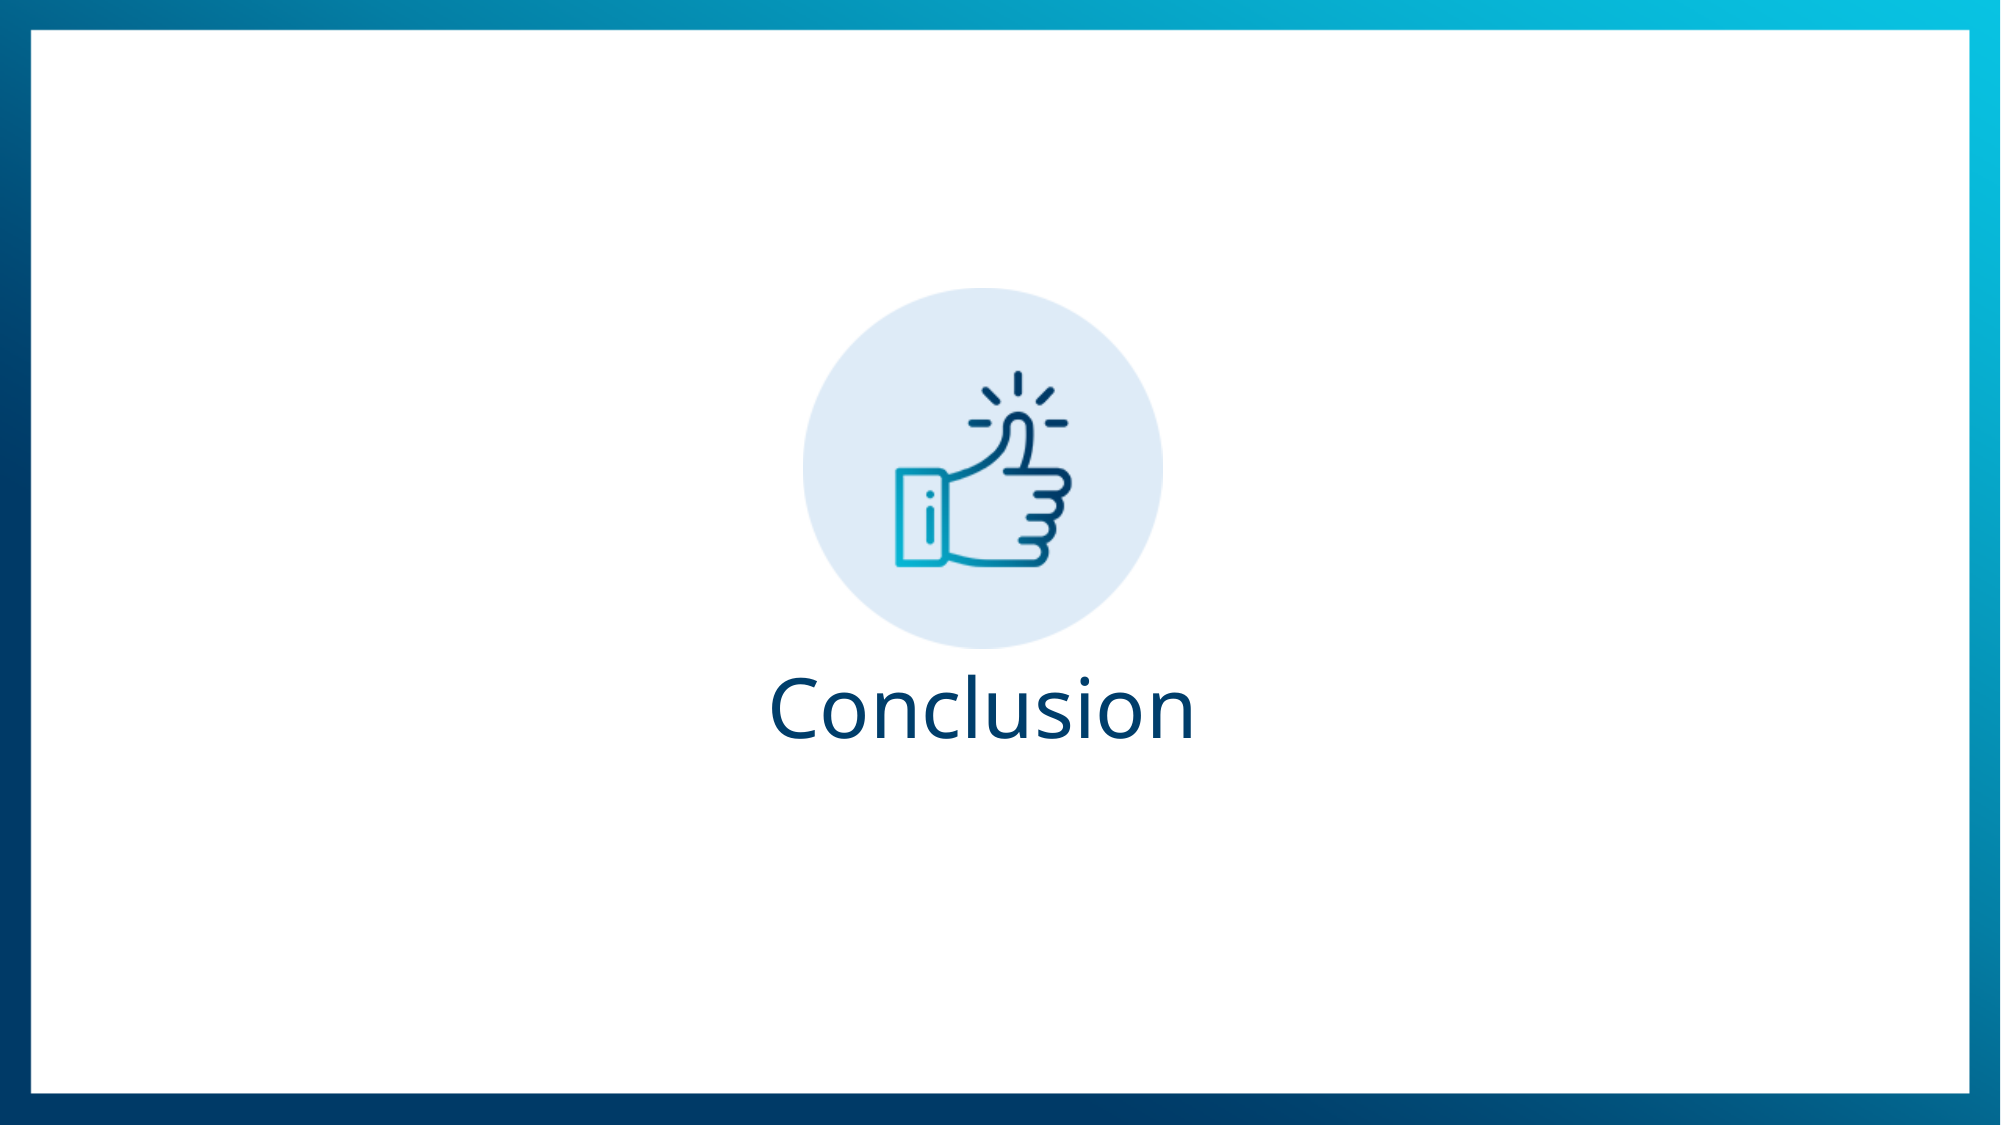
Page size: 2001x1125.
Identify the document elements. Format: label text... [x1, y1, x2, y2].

text_box Conclusion [581, 648, 1384, 763]
picture [0, 0, 2001, 1125]
